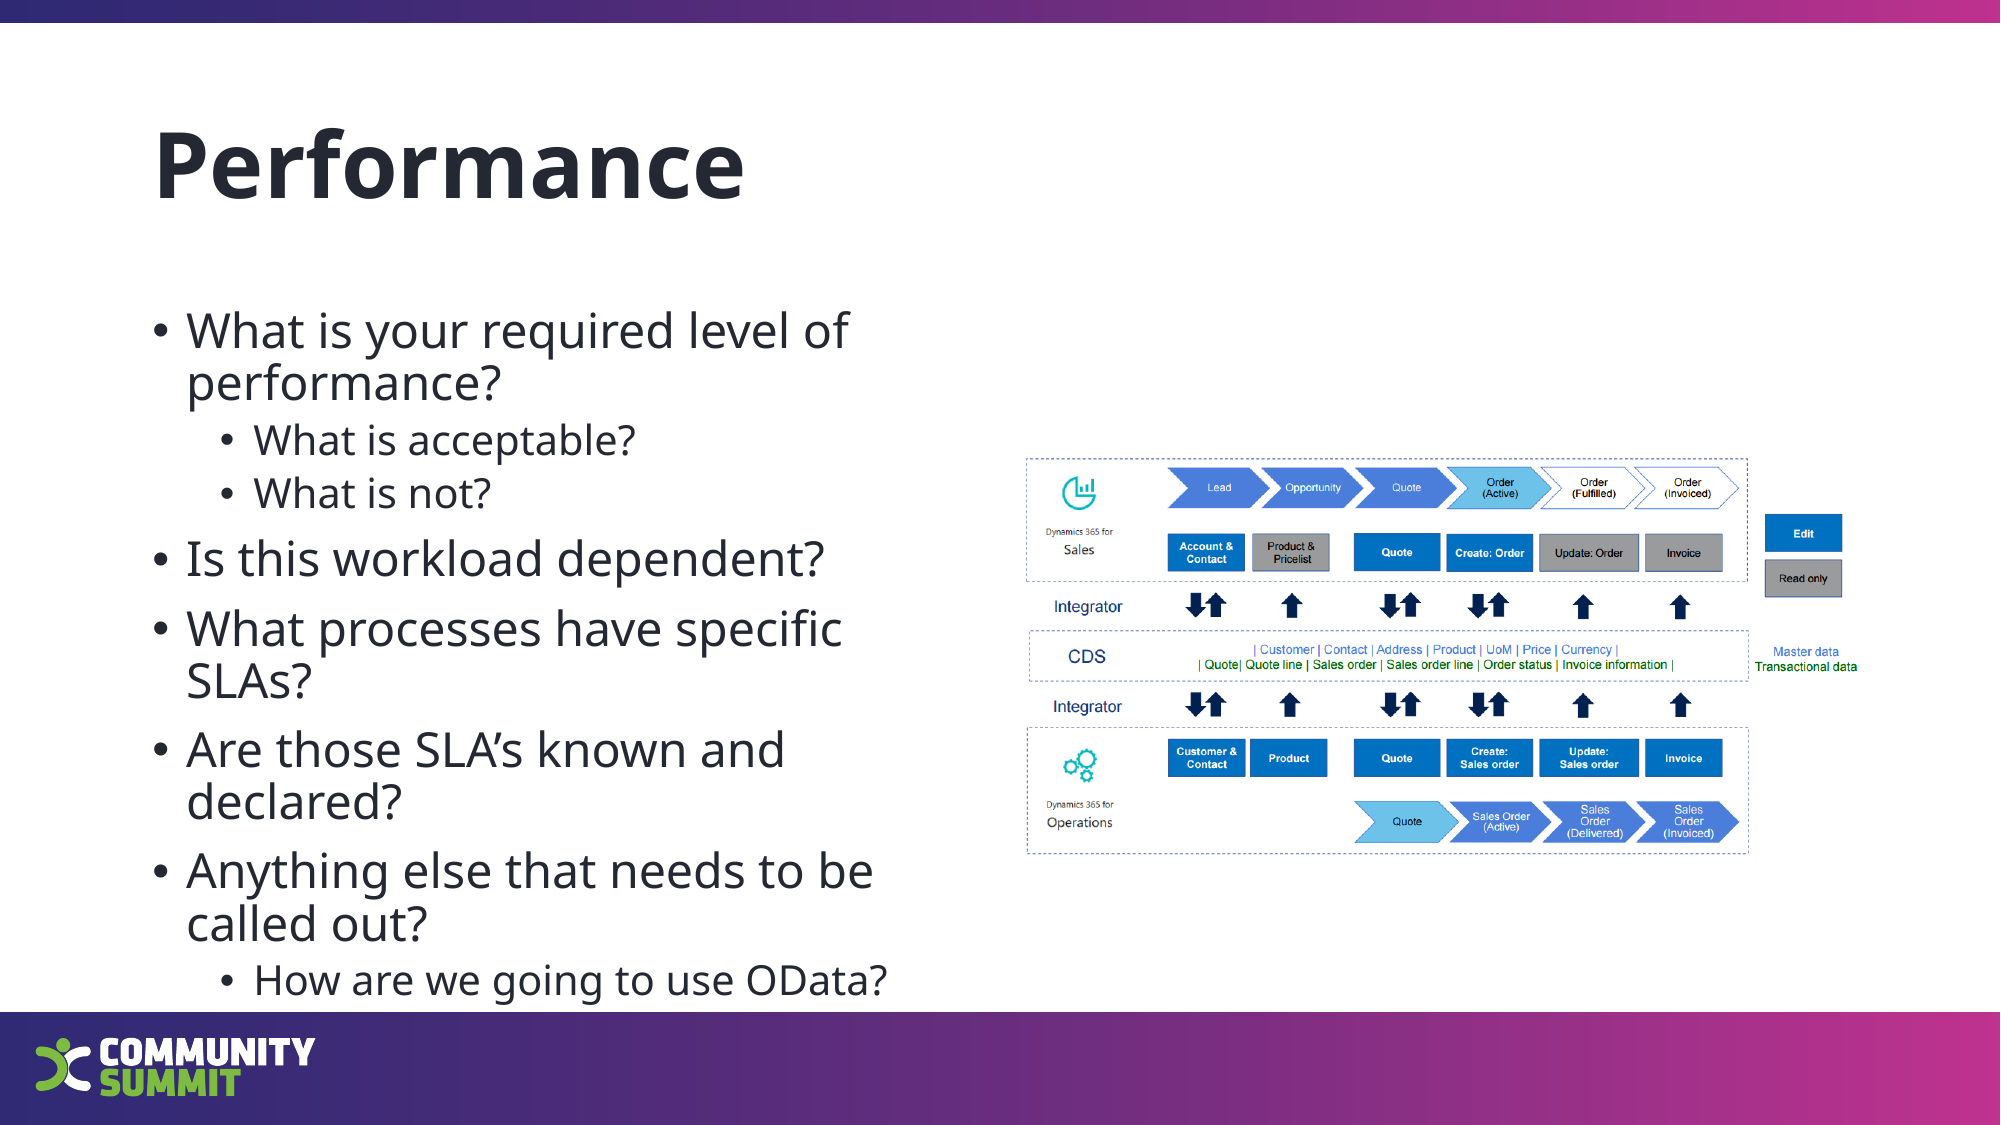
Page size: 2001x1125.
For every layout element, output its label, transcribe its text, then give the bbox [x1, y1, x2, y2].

picture [0, 1012, 2000, 1125]
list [1012, 449, 1863, 864]
picture [0, 0, 2000, 23]
list What is your required level of performance? What is acceptable? What is not? Is this workload dependent? What processes have specific SLAs? Are those SLA’s known and declared? Anything else that needs to be called out? How are we going to use OData? [137, 299, 988, 1014]
title Performance [137, 59, 1863, 278]
